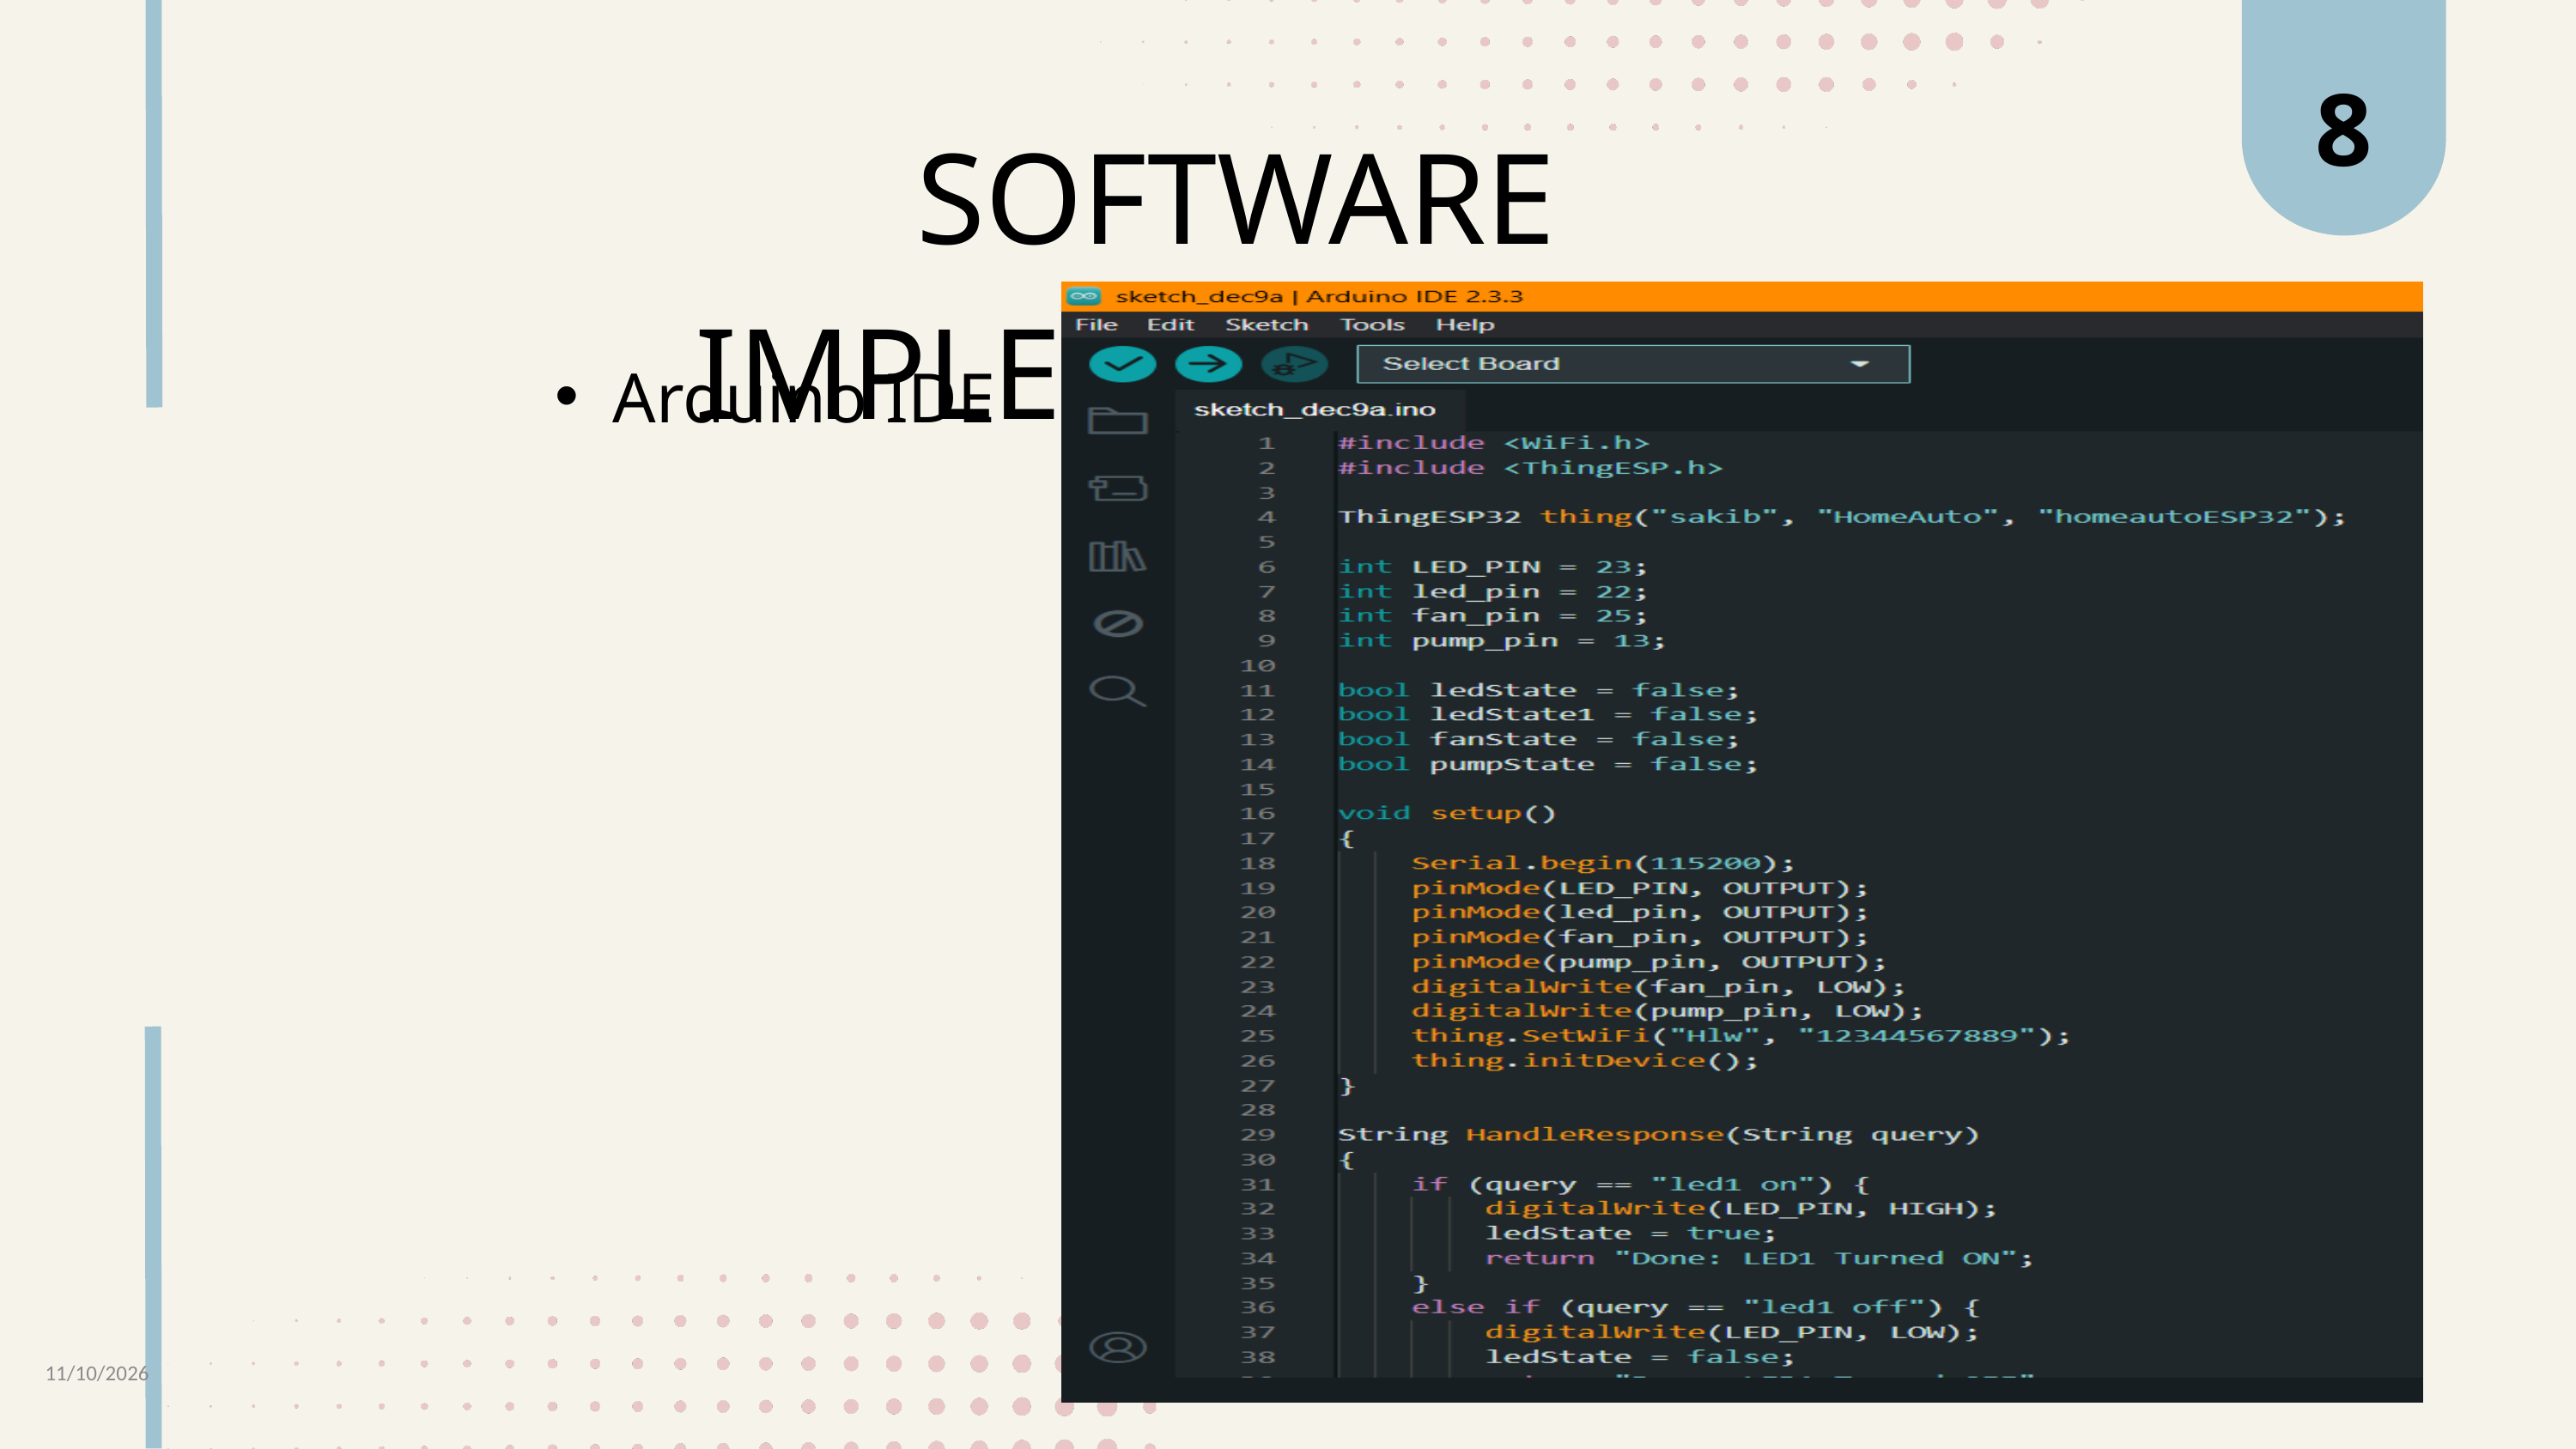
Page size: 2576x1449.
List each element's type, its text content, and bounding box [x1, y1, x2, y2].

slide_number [32, 1346, 333, 1398]
picture [1060, 281, 2424, 1403]
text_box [2233, 0, 2455, 236]
text_box SOFTWARE IMPLEMENTATION [416, 94, 2057, 445]
text_box [125, 1274, 1157, 1449]
text_box [1058, 0, 2089, 130]
text_box Arduino IDE [496, 341, 997, 436]
